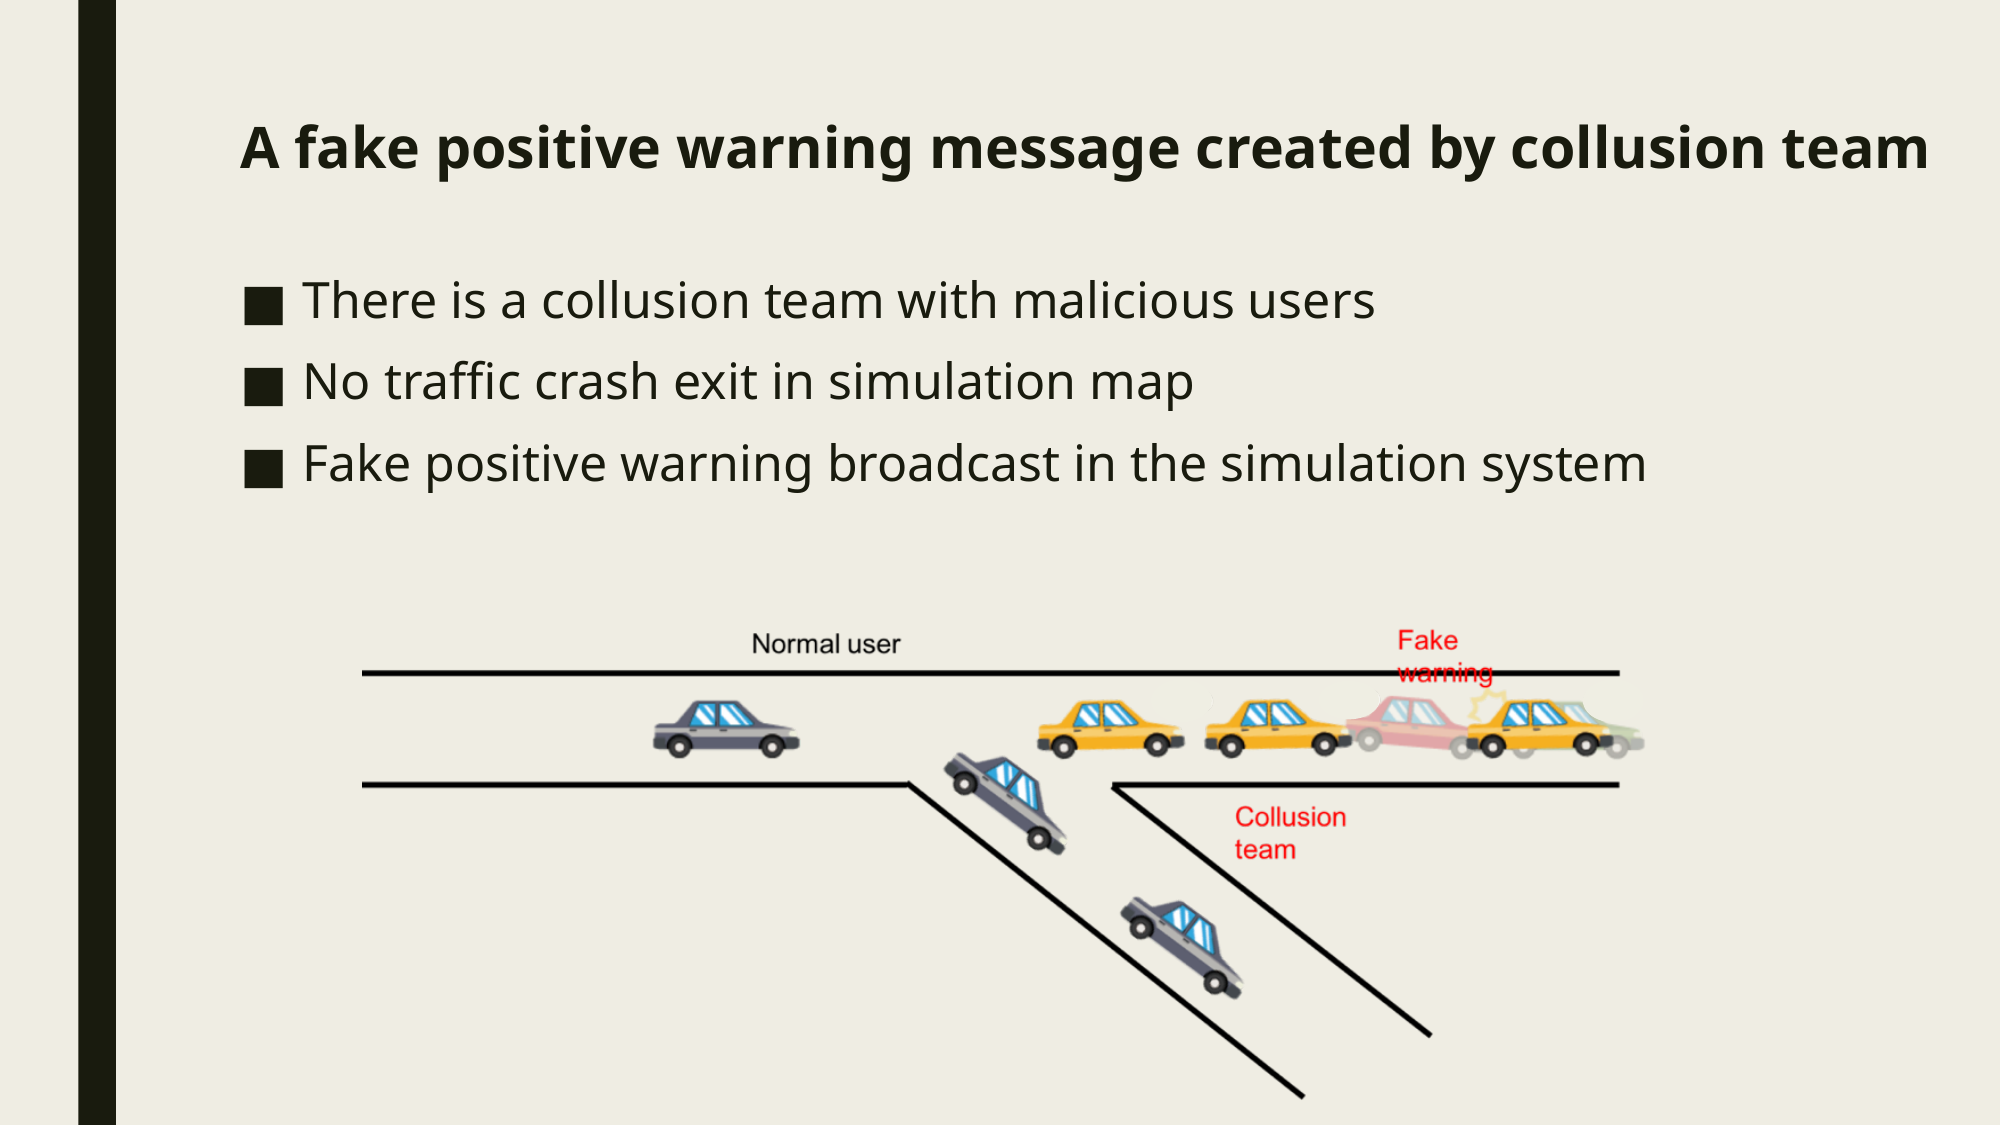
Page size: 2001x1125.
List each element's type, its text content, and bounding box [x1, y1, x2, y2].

list There is a collusion team with malicious users No traffic crash exit in simulation map Fake positive warning broadcast in the simulation system [225, 265, 1800, 522]
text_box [362, 614, 1663, 1101]
title A fake positive warning message created by collusion team [225, 112, 2000, 234]
